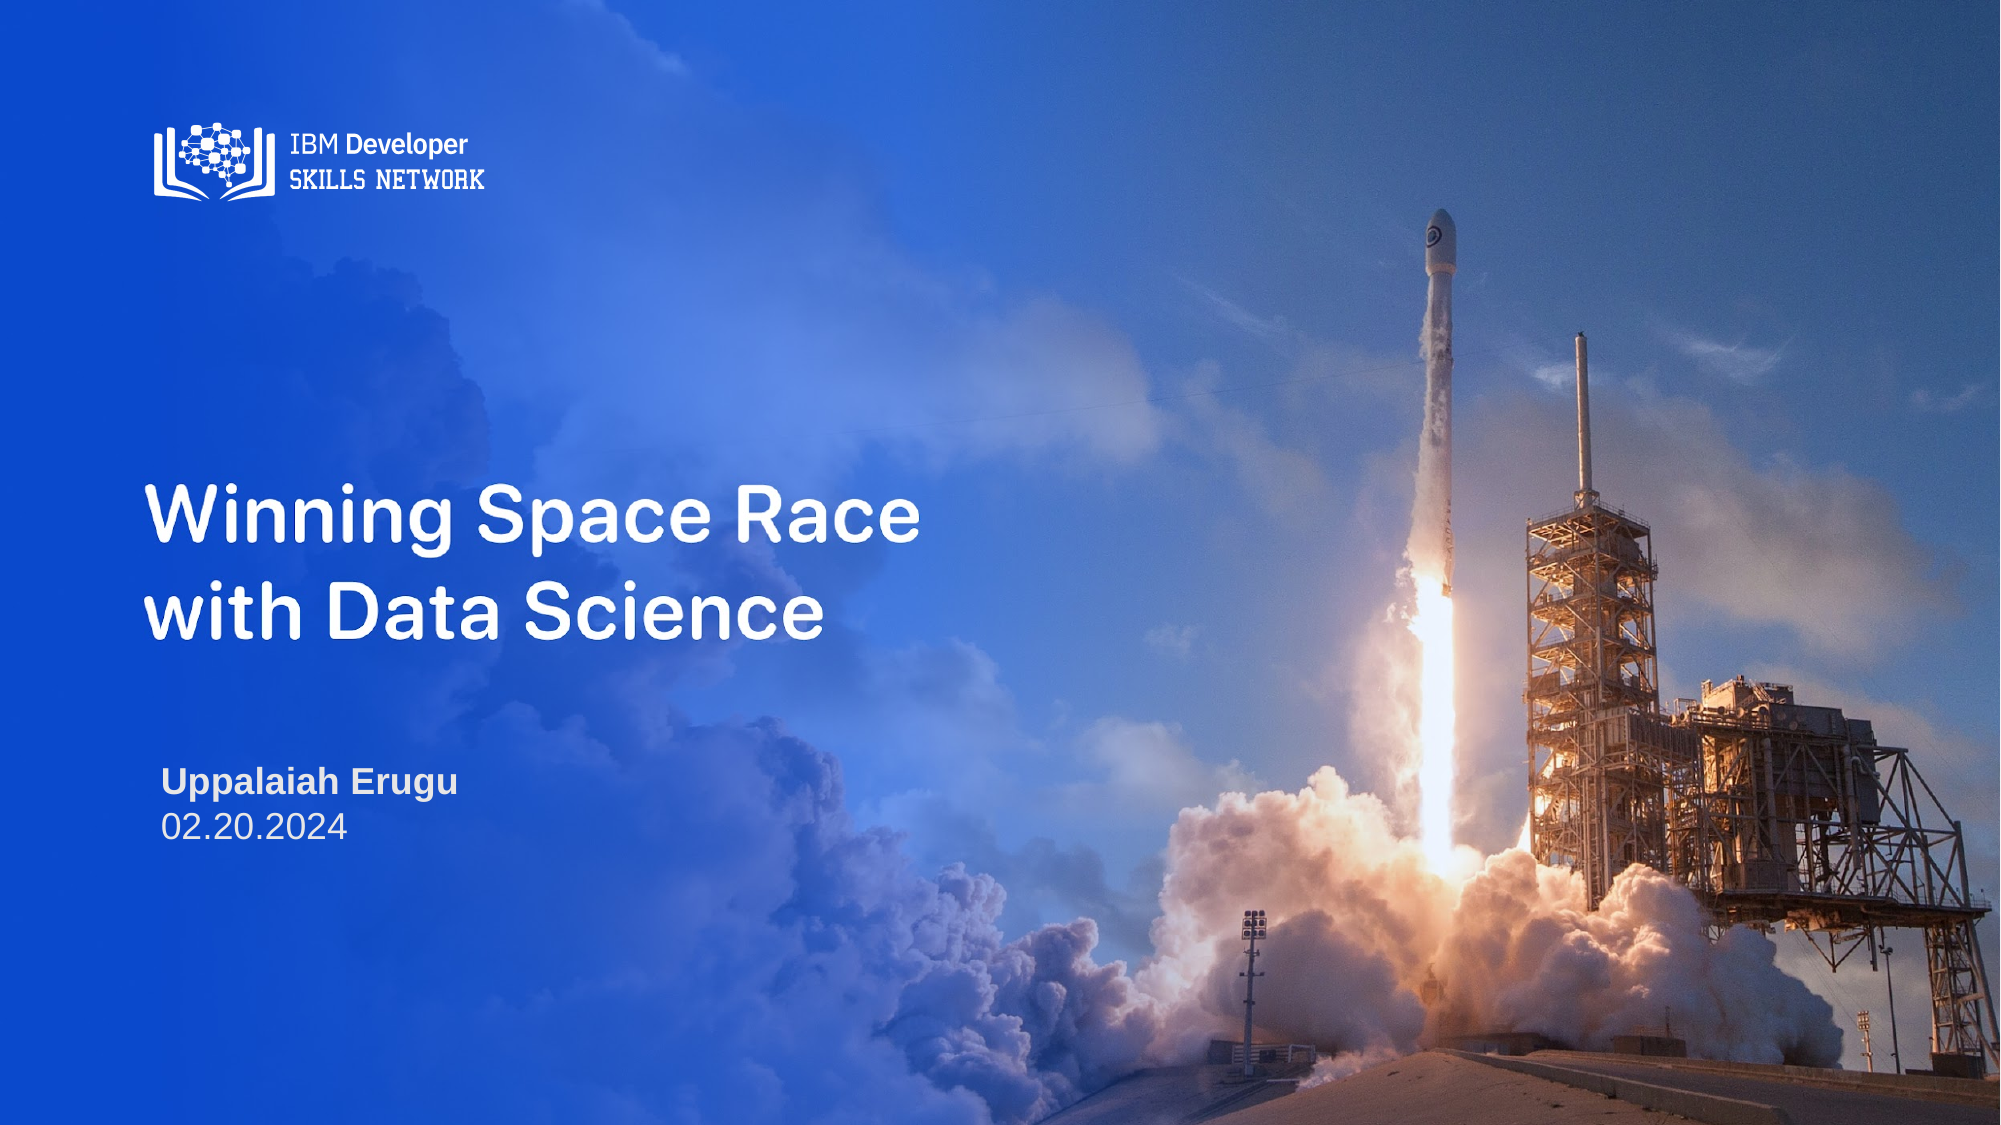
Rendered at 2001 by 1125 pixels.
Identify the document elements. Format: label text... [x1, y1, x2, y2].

text_box Uppalaiah Erugu 02.20.2024 [145, 749, 559, 855]
picture [0, 0, 2001, 1125]
